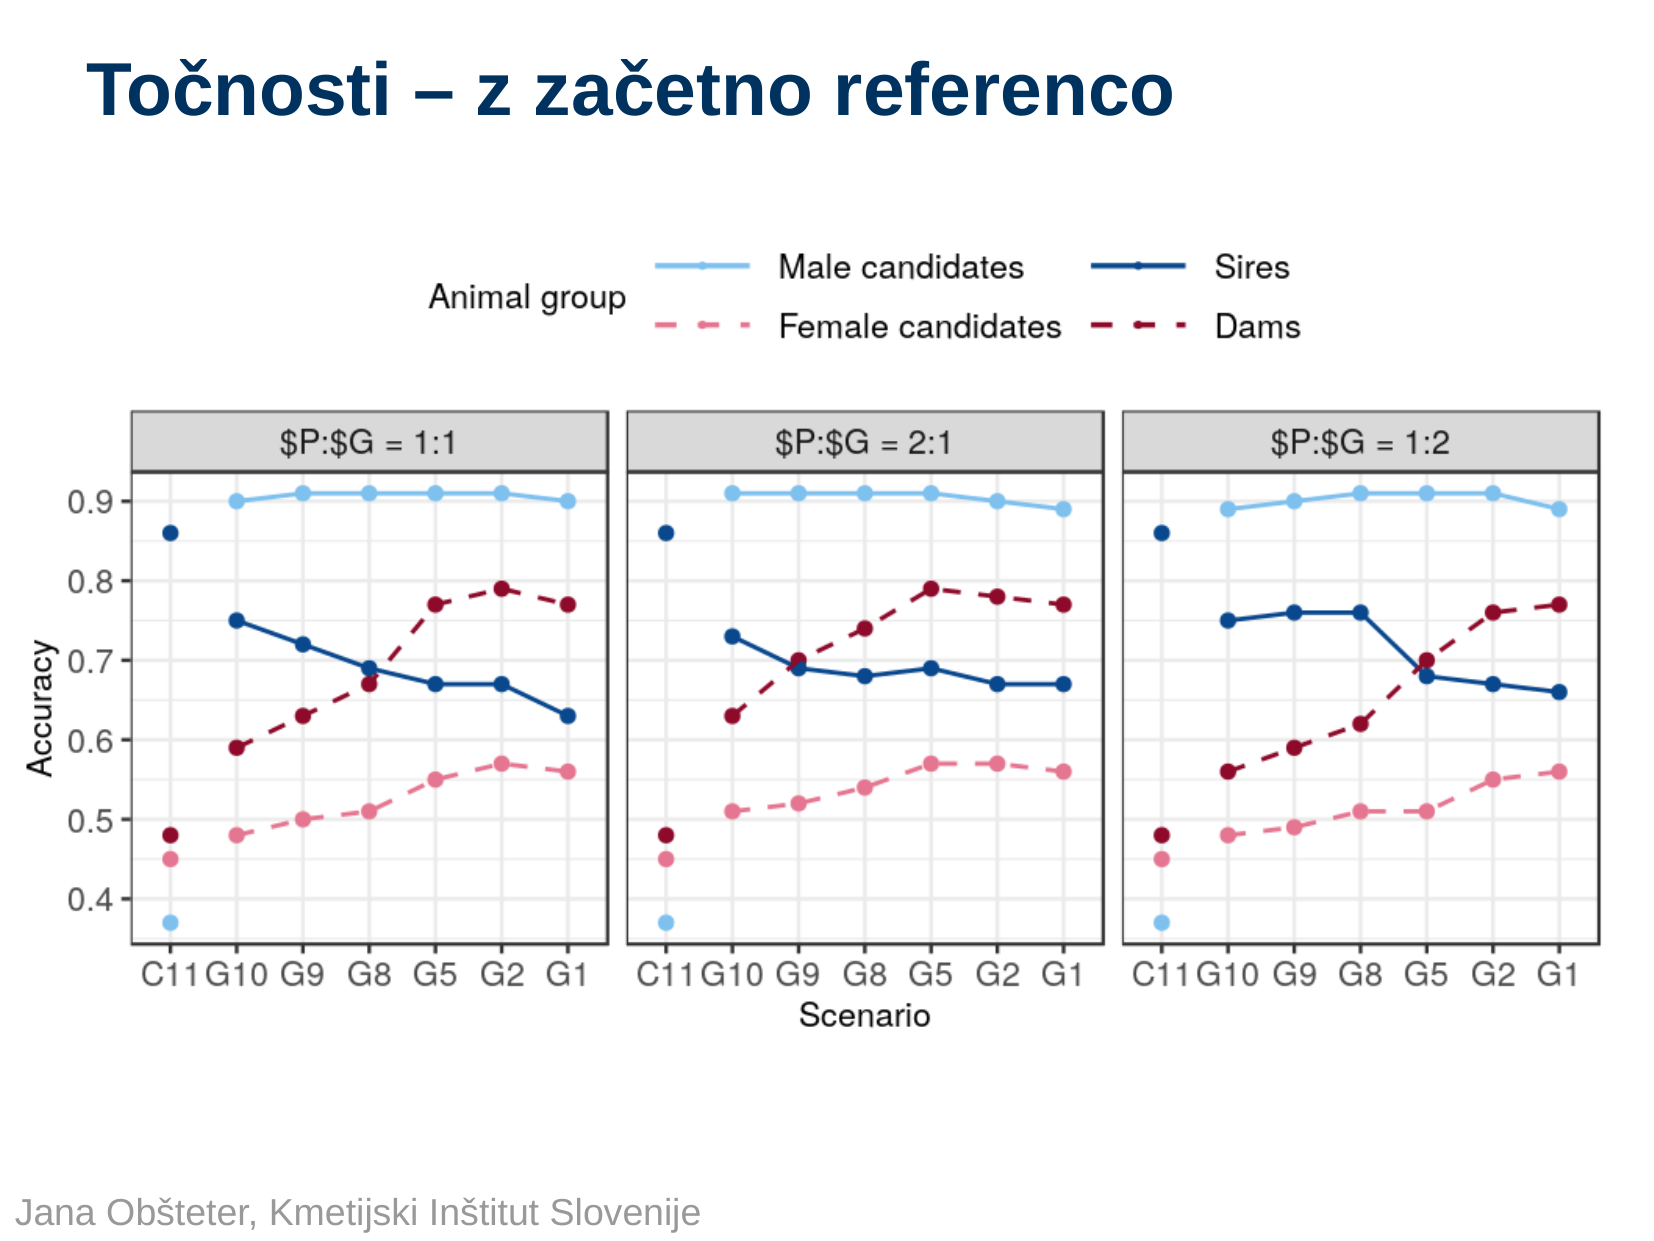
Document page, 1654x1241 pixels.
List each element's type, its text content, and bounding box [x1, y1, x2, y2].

picture [8, 199, 1619, 1052]
text_box Točnosti – z začetno referenco [71, 32, 1571, 150]
